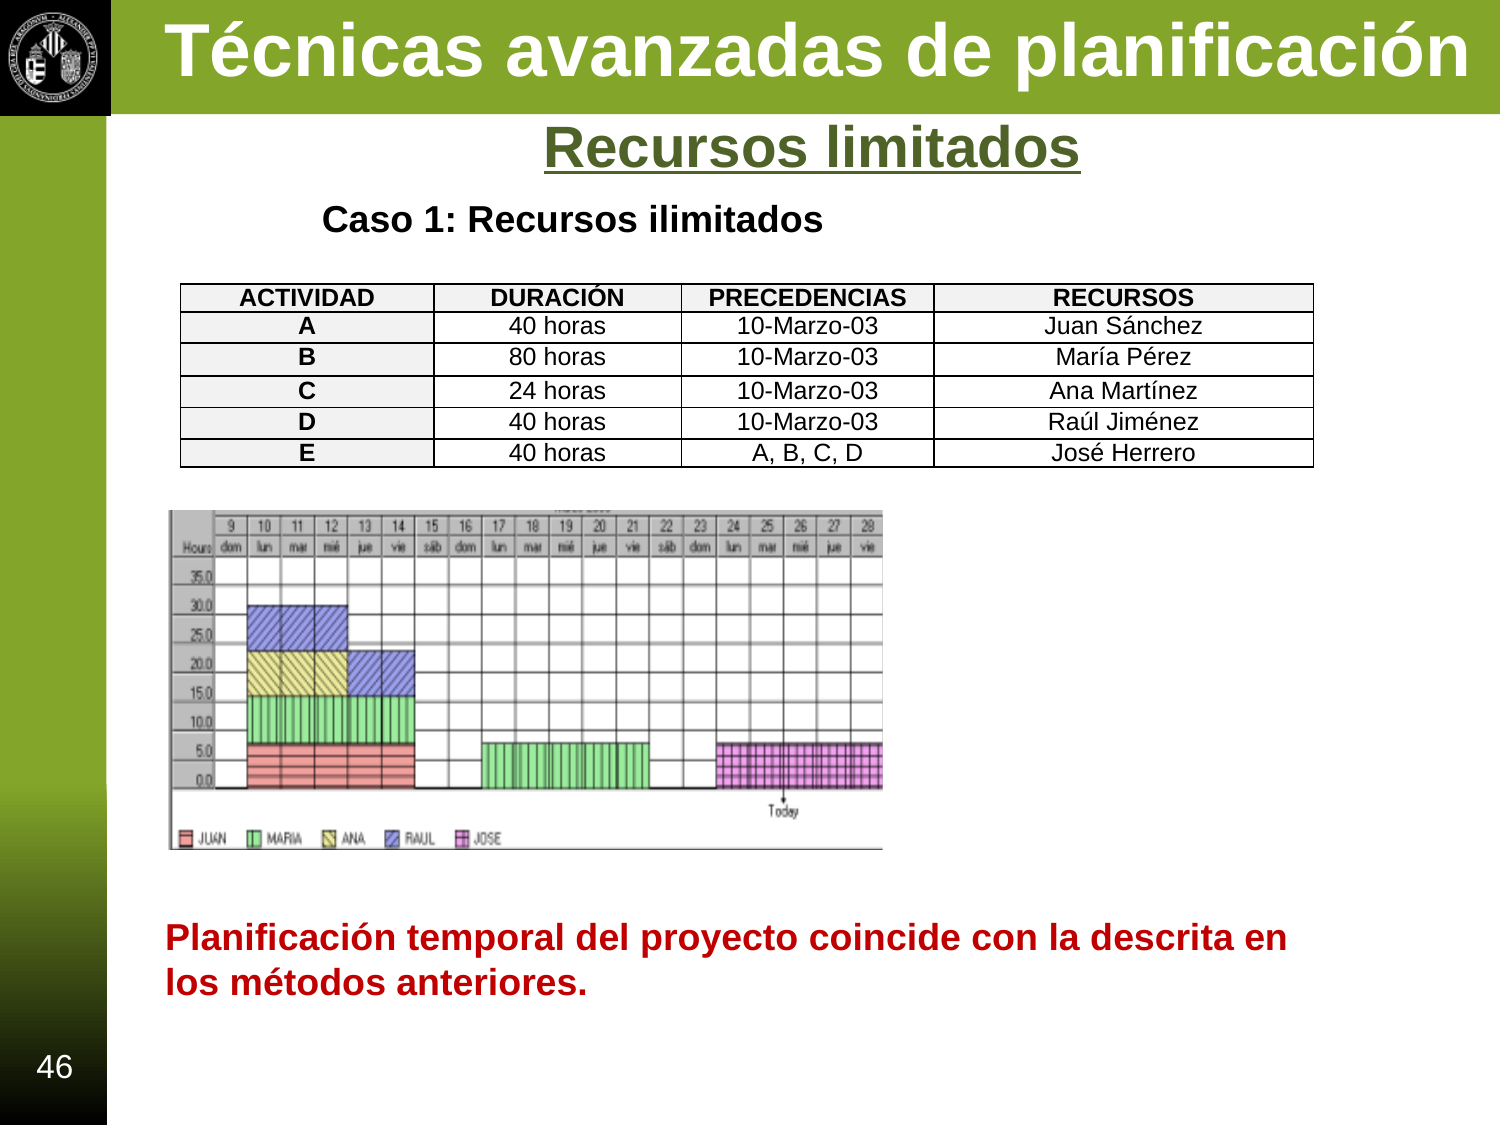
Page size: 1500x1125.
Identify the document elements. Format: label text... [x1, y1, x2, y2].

table_cell 40 horas [435, 313, 681, 342]
table_cell D [181, 408, 433, 438]
table_cell 80 horas [435, 344, 681, 375]
table_cell María Pérez [935, 344, 1313, 375]
table_header RECURSOS [935, 285, 1313, 311]
table_cell 10-Marzo-03 [682, 408, 933, 438]
table_cell José Herrero [935, 440, 1313, 466]
table_cell A [181, 313, 433, 342]
slide_number 46 [2, 1035, 89, 1095]
table_cell C [181, 377, 433, 407]
picture [168, 509, 883, 870]
table_header DURACIÓN [435, 285, 681, 311]
text_box Recursos limitados [528, 101, 1097, 187]
text_box [112, 0, 1500, 116]
table_cell Raúl Jiménez [935, 408, 1313, 438]
table_cell 24 horas [435, 377, 681, 407]
table_cell 10-Marzo-03 [682, 377, 933, 407]
picture [0, 0, 112, 117]
table_cell 10-Marzo-03 [682, 313, 933, 342]
text_box Caso 1: Recursos ilimitados [194, 187, 951, 248]
table_header PRECEDENCIAS [682, 285, 933, 311]
table_cell A, B, C, D [682, 440, 933, 466]
table_cell Ana Martínez [935, 377, 1313, 407]
text_box Planificación temporal del proyecto coincide con la descrita en los métodos anteriores. [150, 905, 1329, 1010]
text_box [0, 124, 109, 1125]
table_cell 40 horas [435, 408, 681, 438]
table_cell E [181, 440, 433, 466]
table_cell Juan Sánchez [935, 313, 1313, 342]
text_box Técnicas avanzadas de planificación [149, 0, 1488, 100]
table_header ACTIVIDAD [181, 285, 433, 311]
table_cell 40 horas [435, 440, 681, 466]
table_cell 10-Marzo-03 [682, 344, 933, 375]
table_cell B [181, 344, 433, 375]
